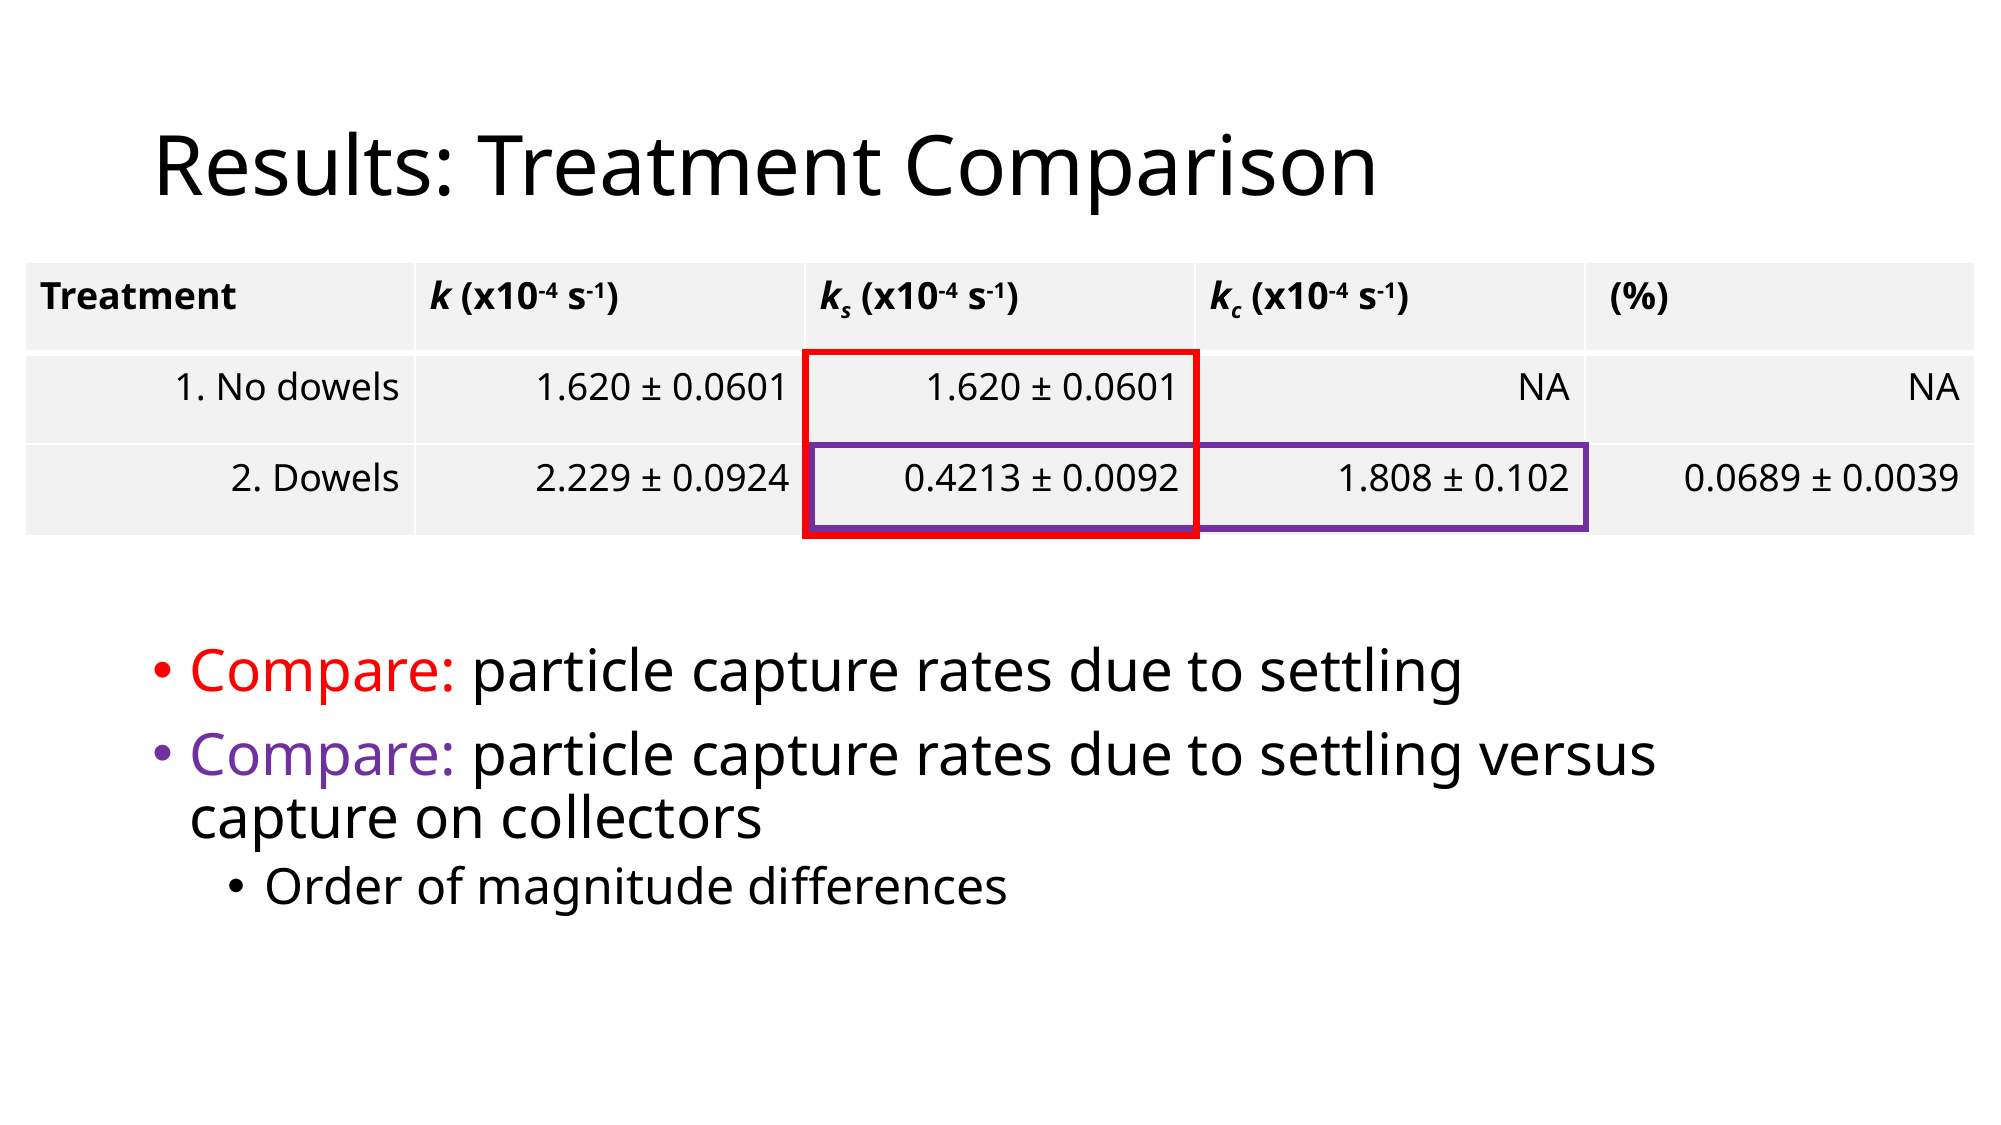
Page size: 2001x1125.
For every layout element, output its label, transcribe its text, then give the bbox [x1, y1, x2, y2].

text_box [805, 351, 1197, 537]
text_box [1197, 444, 1587, 529]
list Compare: particle capture rates due to settling Compare: particle capture rates due to settling versus capture on collectors Order of magnitude differences [137, 633, 1863, 1014]
title Results: Treatment Comparison [137, 59, 1863, 261]
